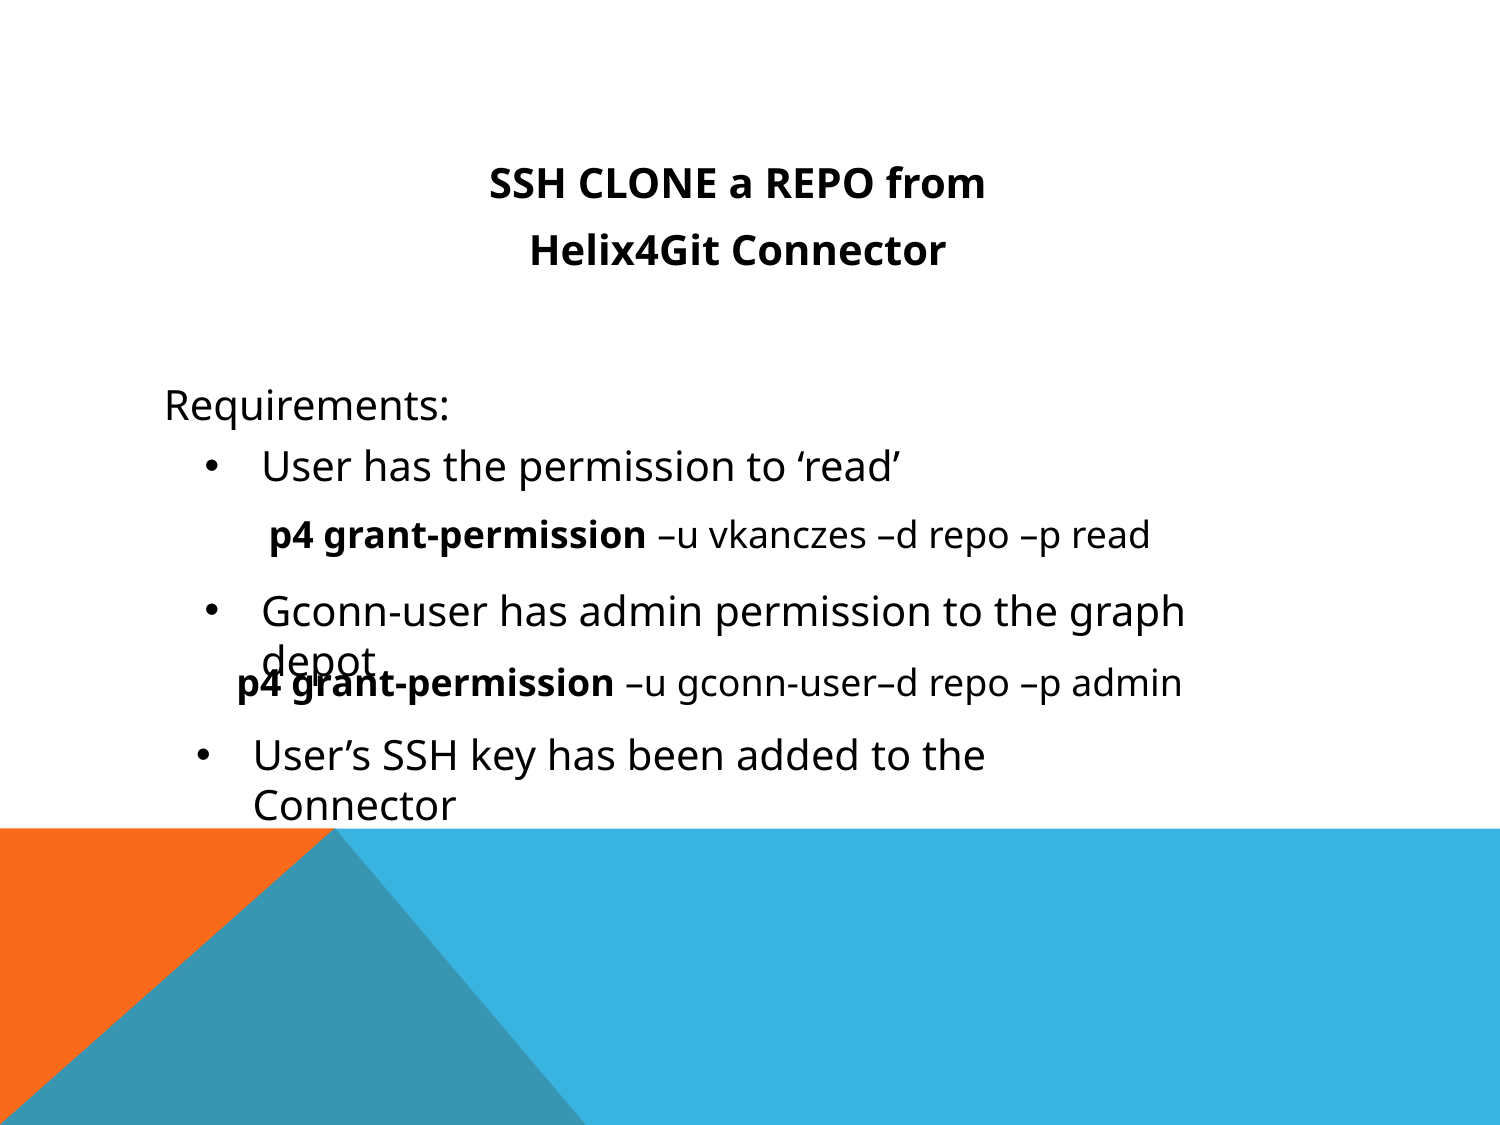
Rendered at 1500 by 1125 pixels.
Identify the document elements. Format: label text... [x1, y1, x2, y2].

list SSH CLONE a REPO from Helix4Git Connector [121, 92, 1355, 301]
text_box Gconn-user has admin permission to the graph depot [39, 577, 1220, 693]
text_box p4 grant-permission –u gconn-user–d repo –p admin [215, 652, 1205, 712]
text_box User’s SSH key has been added to the Connector [0, 721, 1172, 837]
text_box Requirements: [149, 371, 900, 432]
text_box p4 grant-permission –u vkanczes –d repo –p read [215, 503, 1205, 564]
text_box User has the permission to ‘read’ [39, 432, 996, 498]
